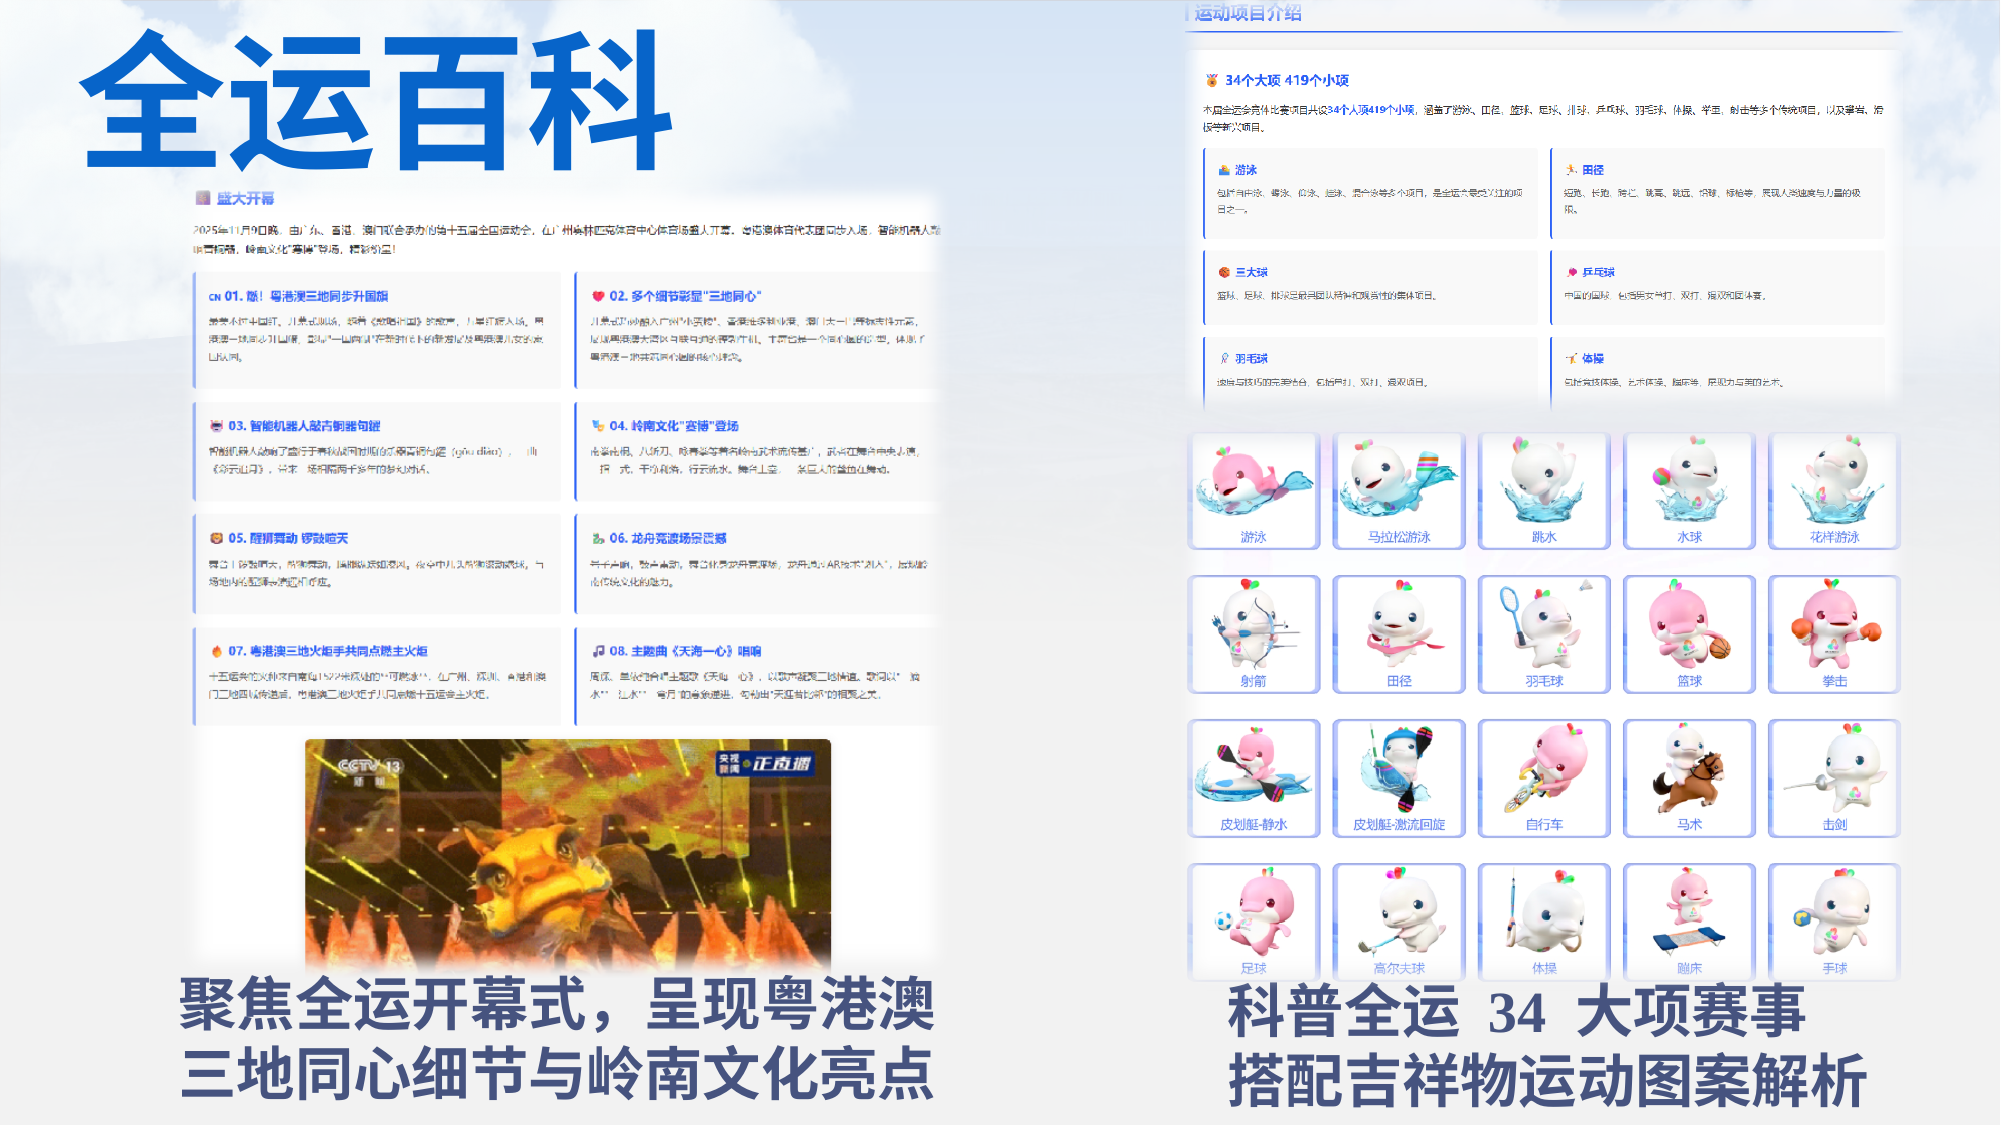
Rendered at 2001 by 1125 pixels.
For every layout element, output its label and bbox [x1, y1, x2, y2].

picture [0, 0, 2000, 1125]
text_box [1174, 0, 1914, 992]
